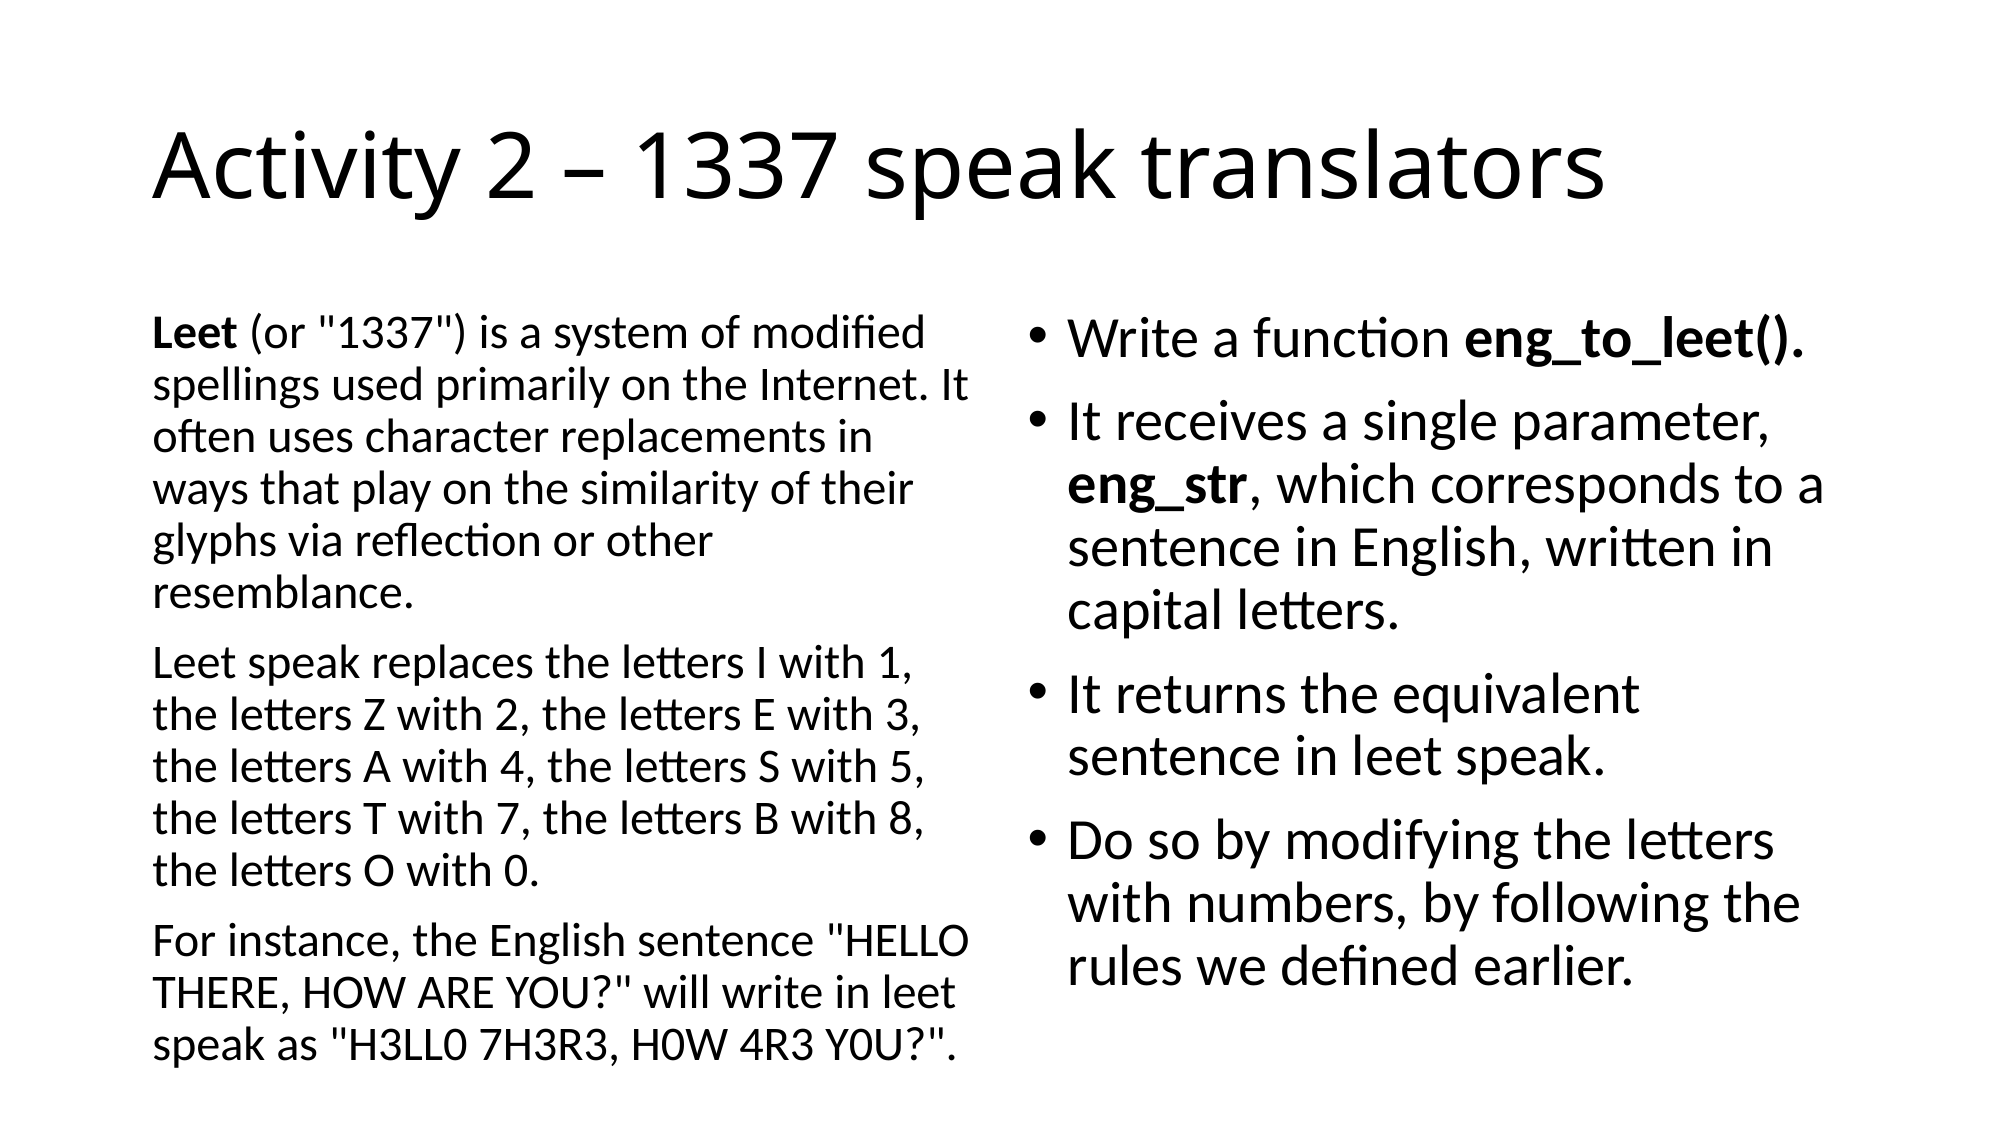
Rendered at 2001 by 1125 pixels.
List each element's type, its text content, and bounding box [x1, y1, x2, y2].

list Write a function eng_to_leet(). It receives a single parameter, eng_str, which corresponds to a sentence in English, written in capital letters. It returns the equivalent sentence in leet speak. Do so by modifying the letters with numbers, by following the rules we defined earlier. [1012, 299, 1863, 1014]
title Activity 2 – 1337 speak translators [137, 59, 1863, 278]
list Leet (or "1337") is a system of modified spellings used primarily on the Internet. It often uses character replacements in ways that play on the similarity of their glyphs via reflection or other resemblance. Leet speak replaces the letters I with 1, the letters Z with 2, the letters E with 3, the letters A with 4, the letters S with 5, the letters T with 7, the letters B with 8, the letters O with 0. For instance, the English sentence "HELLO THERE, HOW ARE YOU?" will write in leet speak as "H3LL0 7H3R3, H0W 4R3 Y0U?". [137, 299, 988, 1125]
